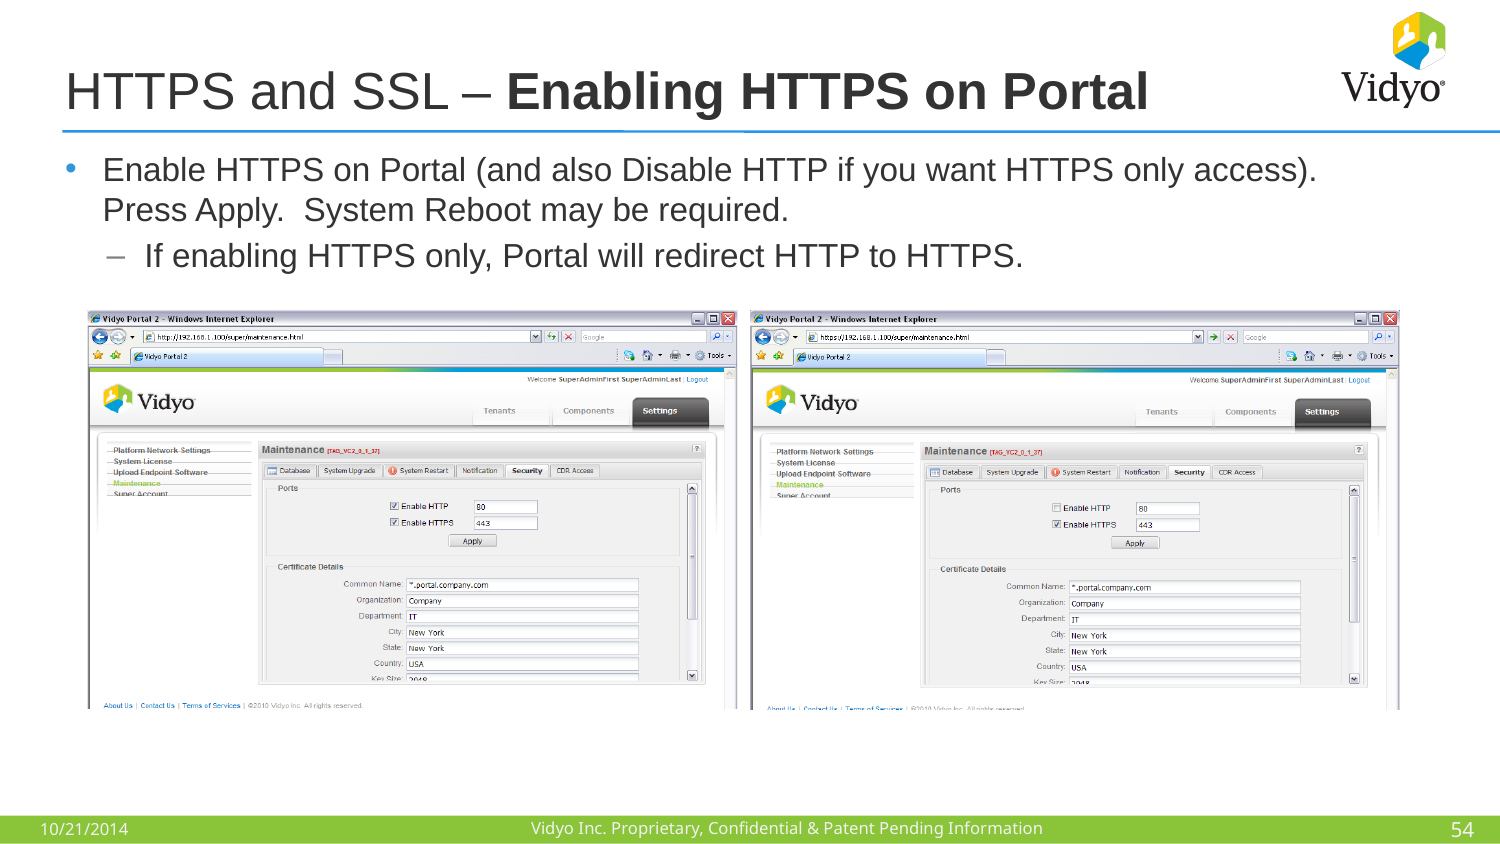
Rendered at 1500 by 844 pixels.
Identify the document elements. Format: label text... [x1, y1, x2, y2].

list Enable HTTPS on Portal (and also Disable HTTP if you want HTTPS only access). Press Apply. System Reboot may be required. If enabling HTTPS only, Portal will redirect HTTP to HTTPS. [50, 140, 1413, 769]
picture [87, 310, 738, 710]
picture [749, 310, 1401, 710]
picture [1338, 9, 1500, 123]
title HTTPS and SSL – Enabling HTTPS on Portal [50, 9, 1338, 128]
